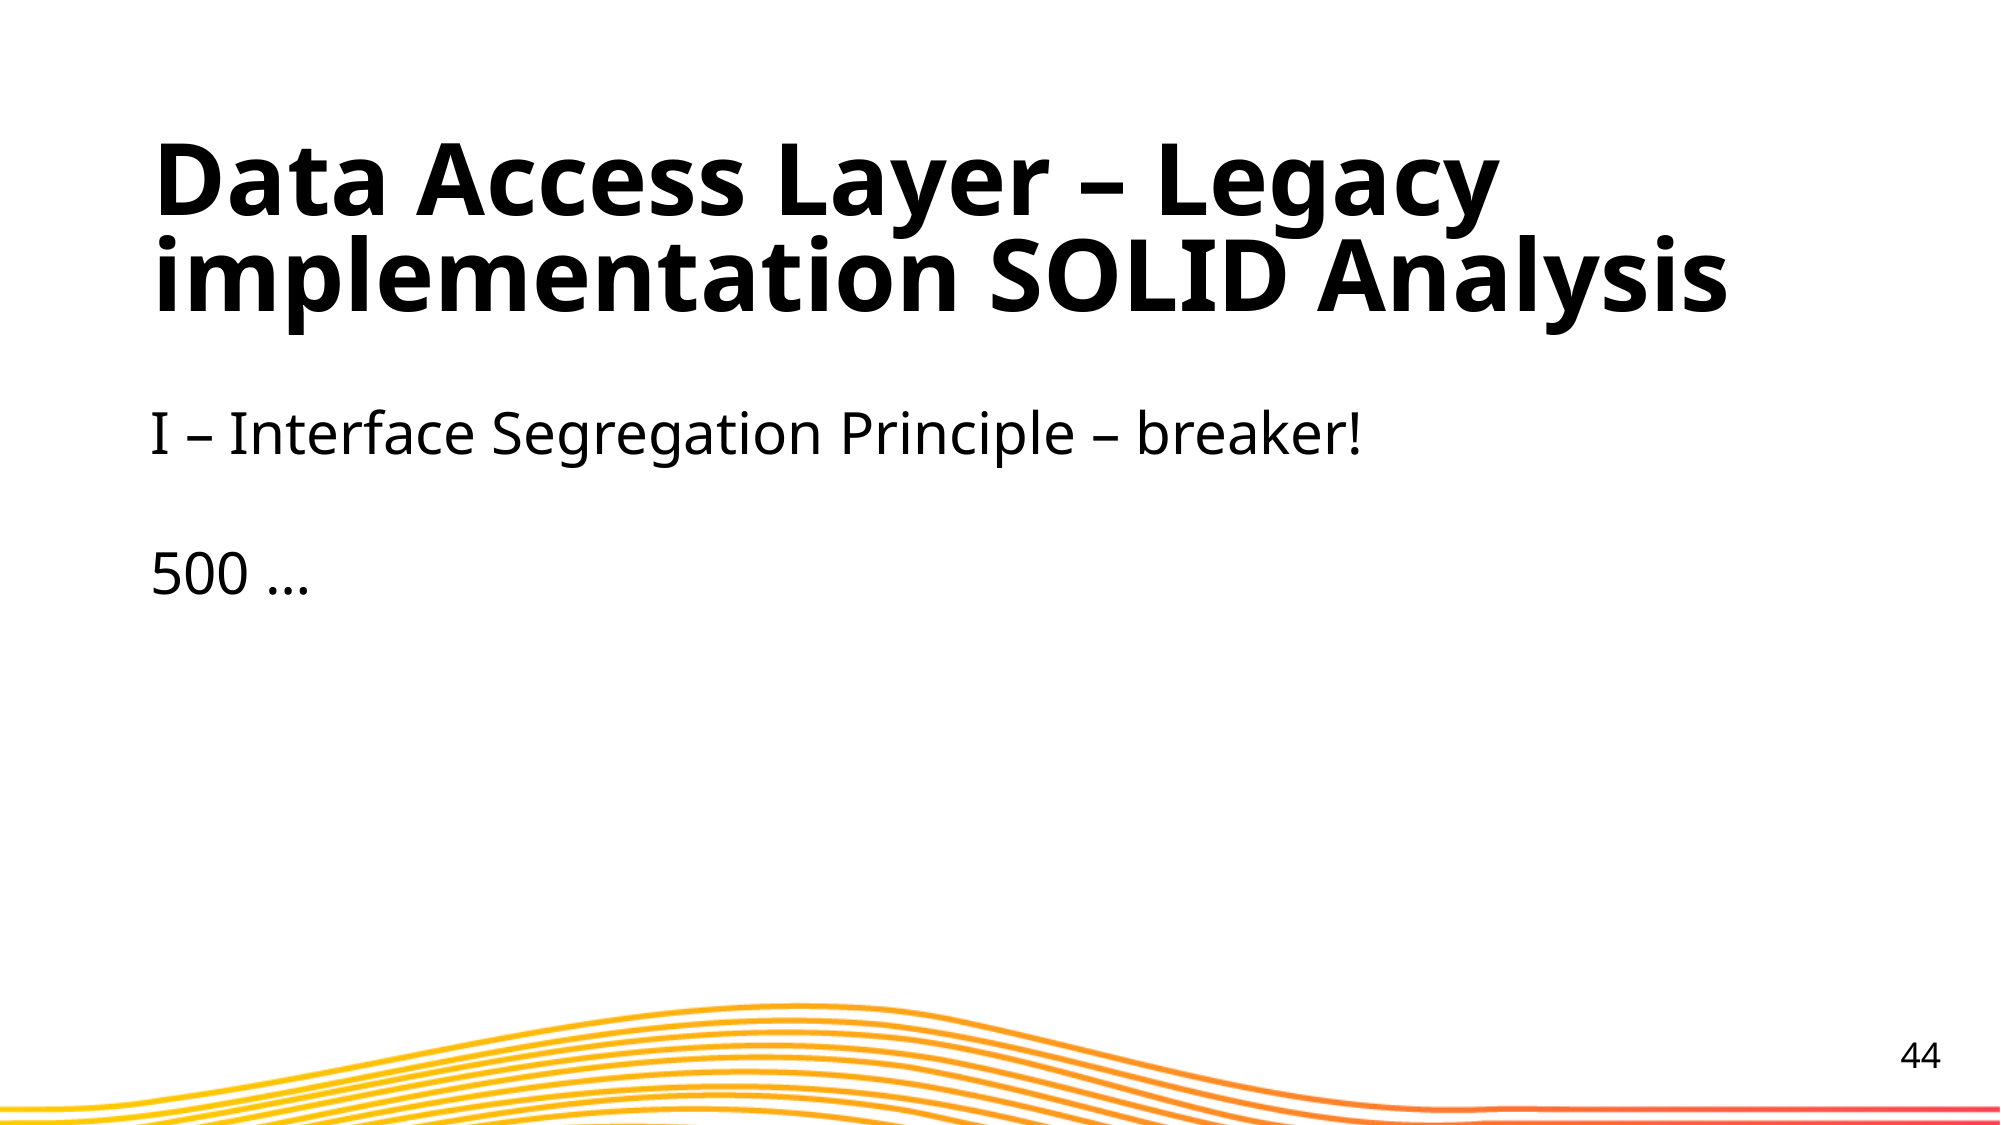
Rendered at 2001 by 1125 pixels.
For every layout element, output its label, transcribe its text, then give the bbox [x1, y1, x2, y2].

picture [0, 818, 2000, 1125]
text_box Data Access Layer – Legacy implementation SOLID Analysis [152, 138, 1890, 331]
text_box I – Interface Segregation Principle – breaker! 500 … [150, 326, 1850, 607]
slide_number 44 [1856, 1033, 1942, 1076]
